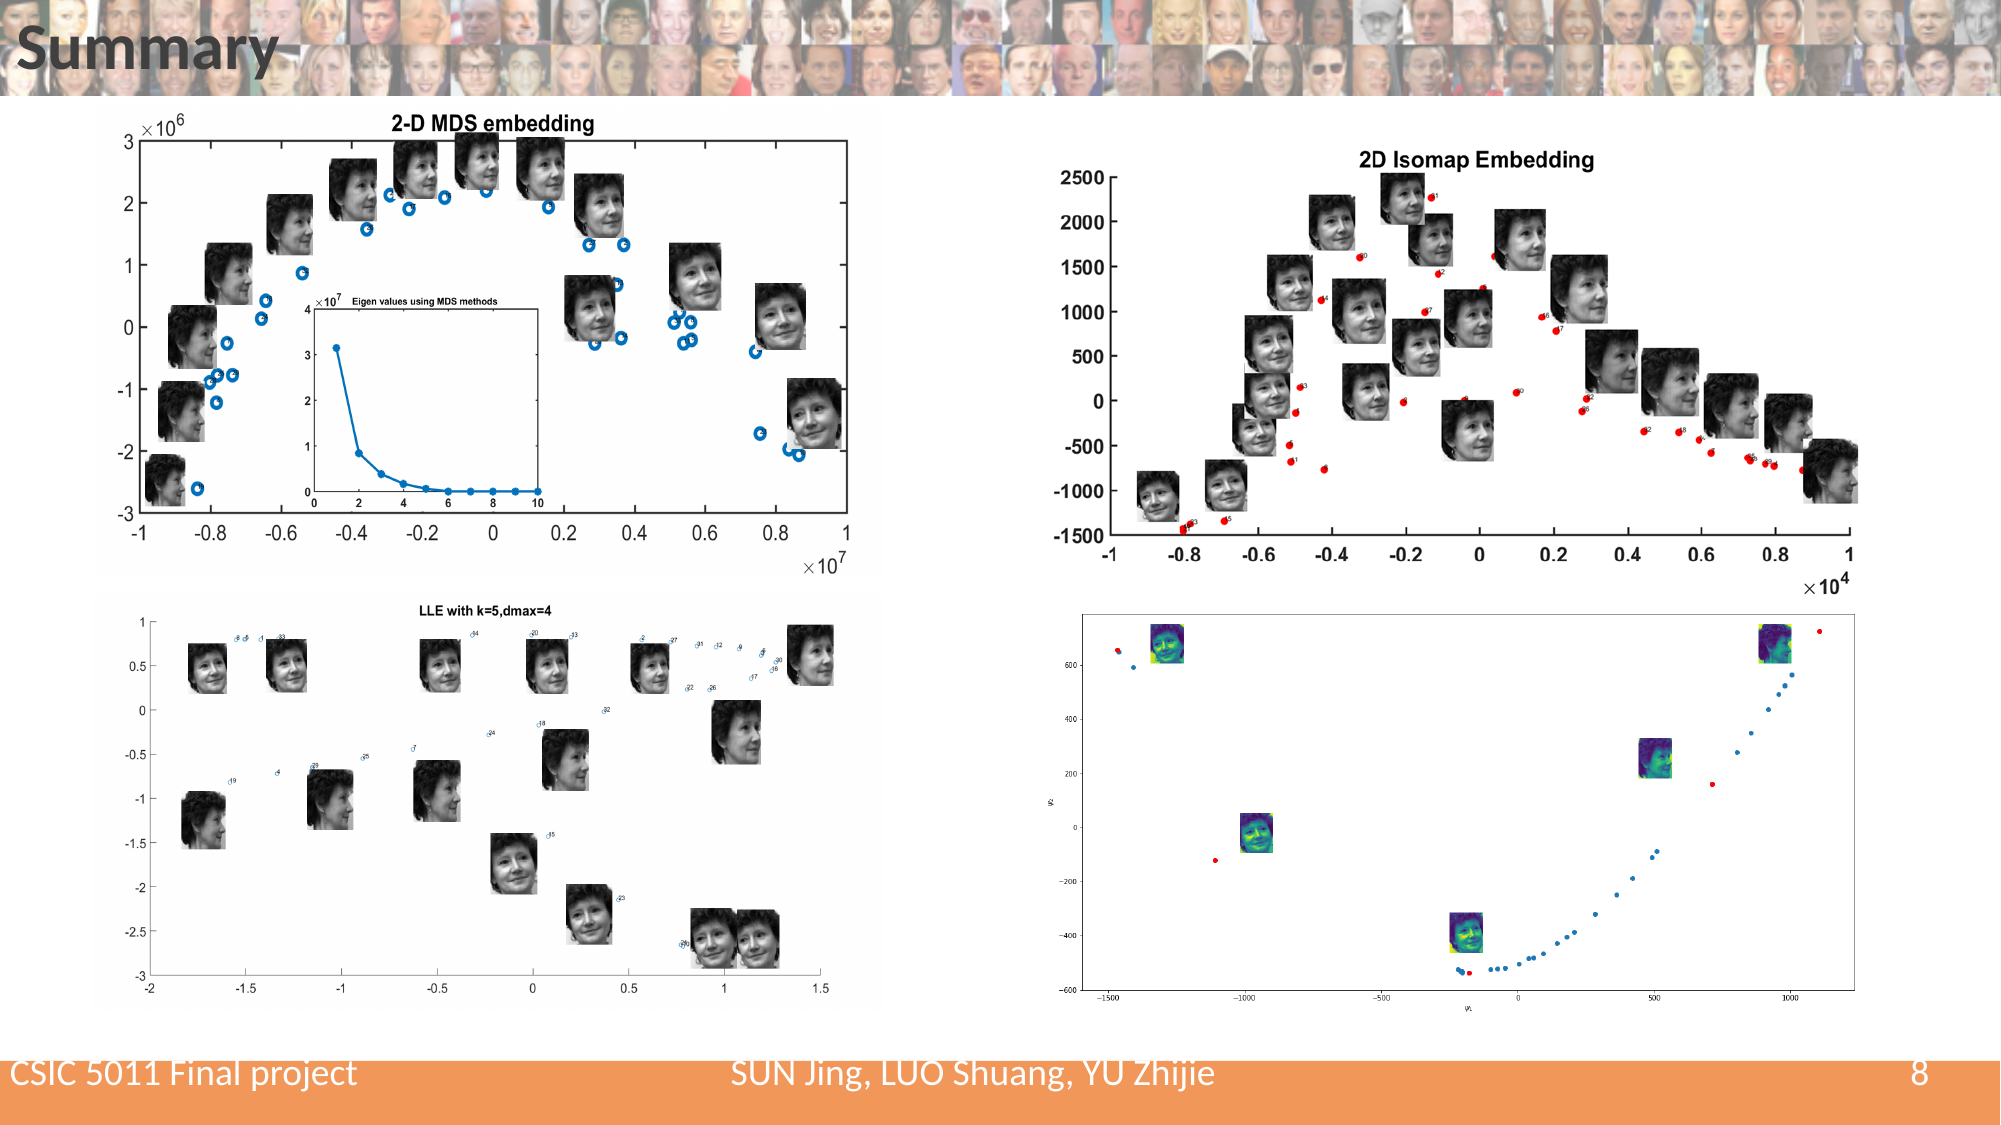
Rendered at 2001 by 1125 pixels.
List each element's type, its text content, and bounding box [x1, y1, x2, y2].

picture [0, 0, 2001, 96]
picture [92, 594, 883, 1013]
picture [92, 105, 883, 577]
picture [957, 147, 1954, 1053]
text_box CSIC 5011 Final project SUN Jing, LUO Shuang, YU Zhijie 8 [0, 1060, 2000, 1125]
